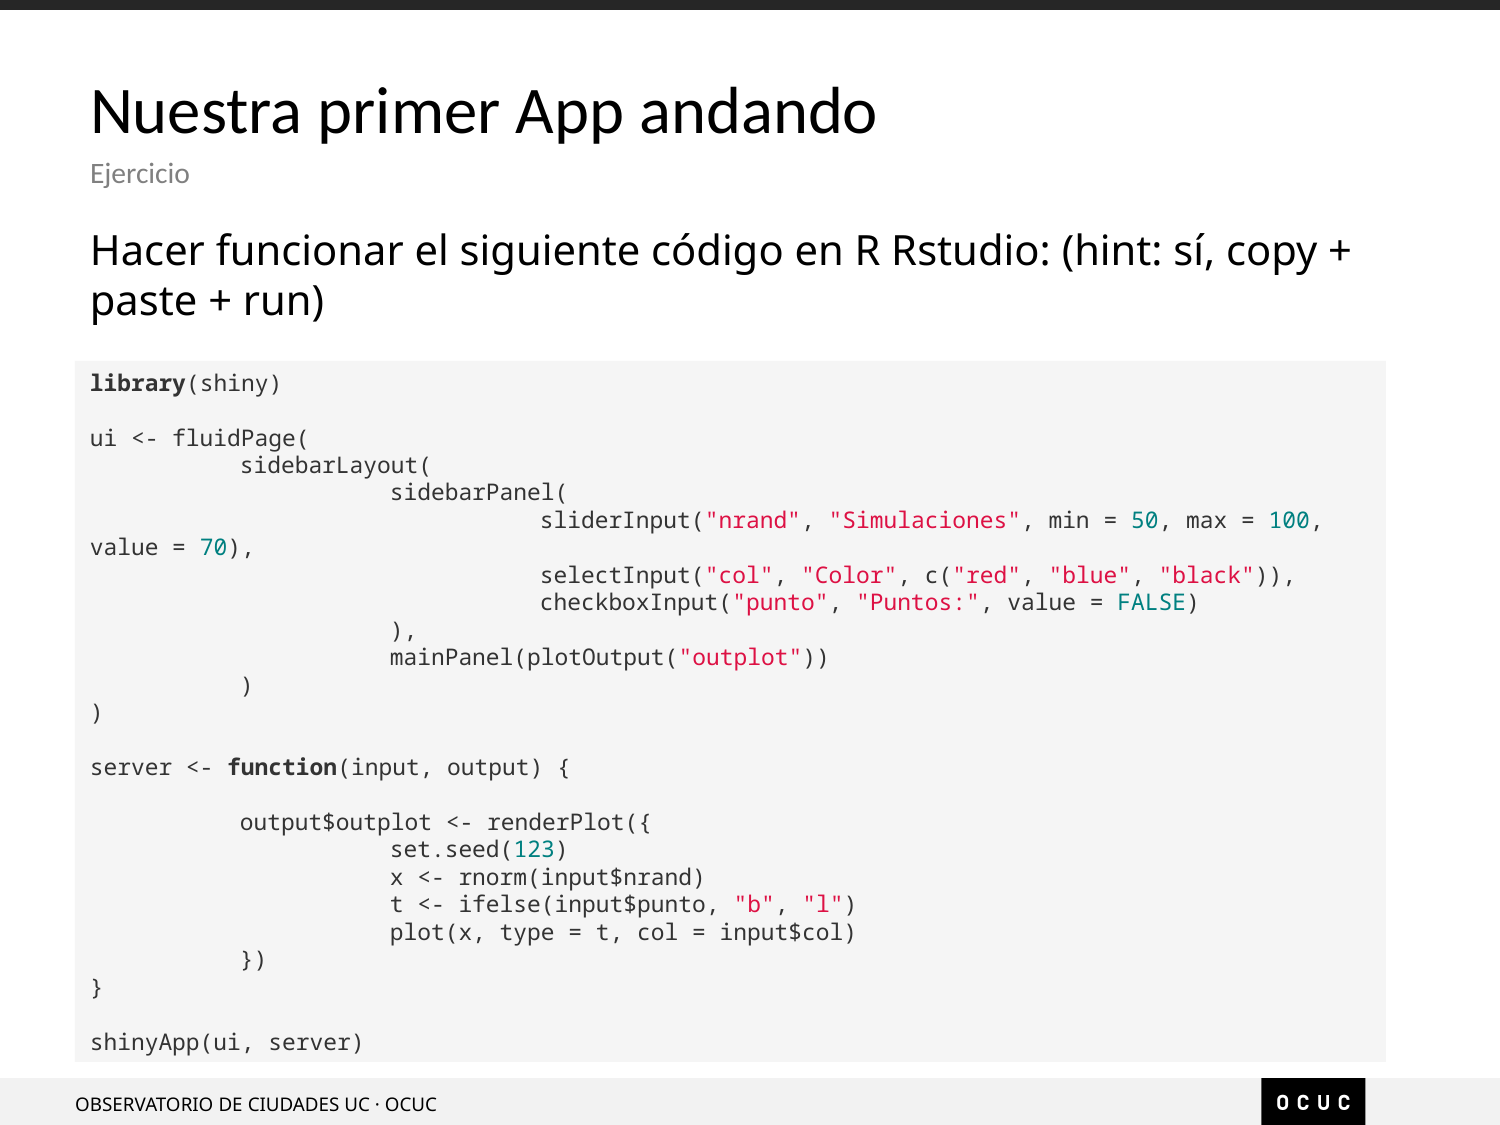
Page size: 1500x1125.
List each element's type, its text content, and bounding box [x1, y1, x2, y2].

picture [0, 1078, 1500, 1125]
title Nuestra primer App andando [75, 68, 1409, 145]
list Ejercicio [75, 145, 1425, 197]
text_box Hacer funcionar el siguiente código en R Rstudio: (hint: sí, copy + paste + run) [74, 216, 1386, 331]
text_box library(shiny) ui <- fluidPage( sidebarLayout( sidebarPanel( sliderInput("nrand", "Simulaciones", min = 50, max = 100, value = 70), selectInput("col", "Color", c("red", "blue", "black")), checkboxInput("punto", "Puntos:", value = FALSE) ), mainPanel(plotOutput("outplot")) ) ) server <- function(input, output) { output$outplot <- renderPlot({ set.seed(123) x <- rnorm(input$nrand) t <- ifelse(input$punto, "b", "l") plot(x, type = t, col = input$col) }) } shinyApp(ui, server) [74, 360, 1386, 1062]
text_box [0, 0, 1500, 12]
